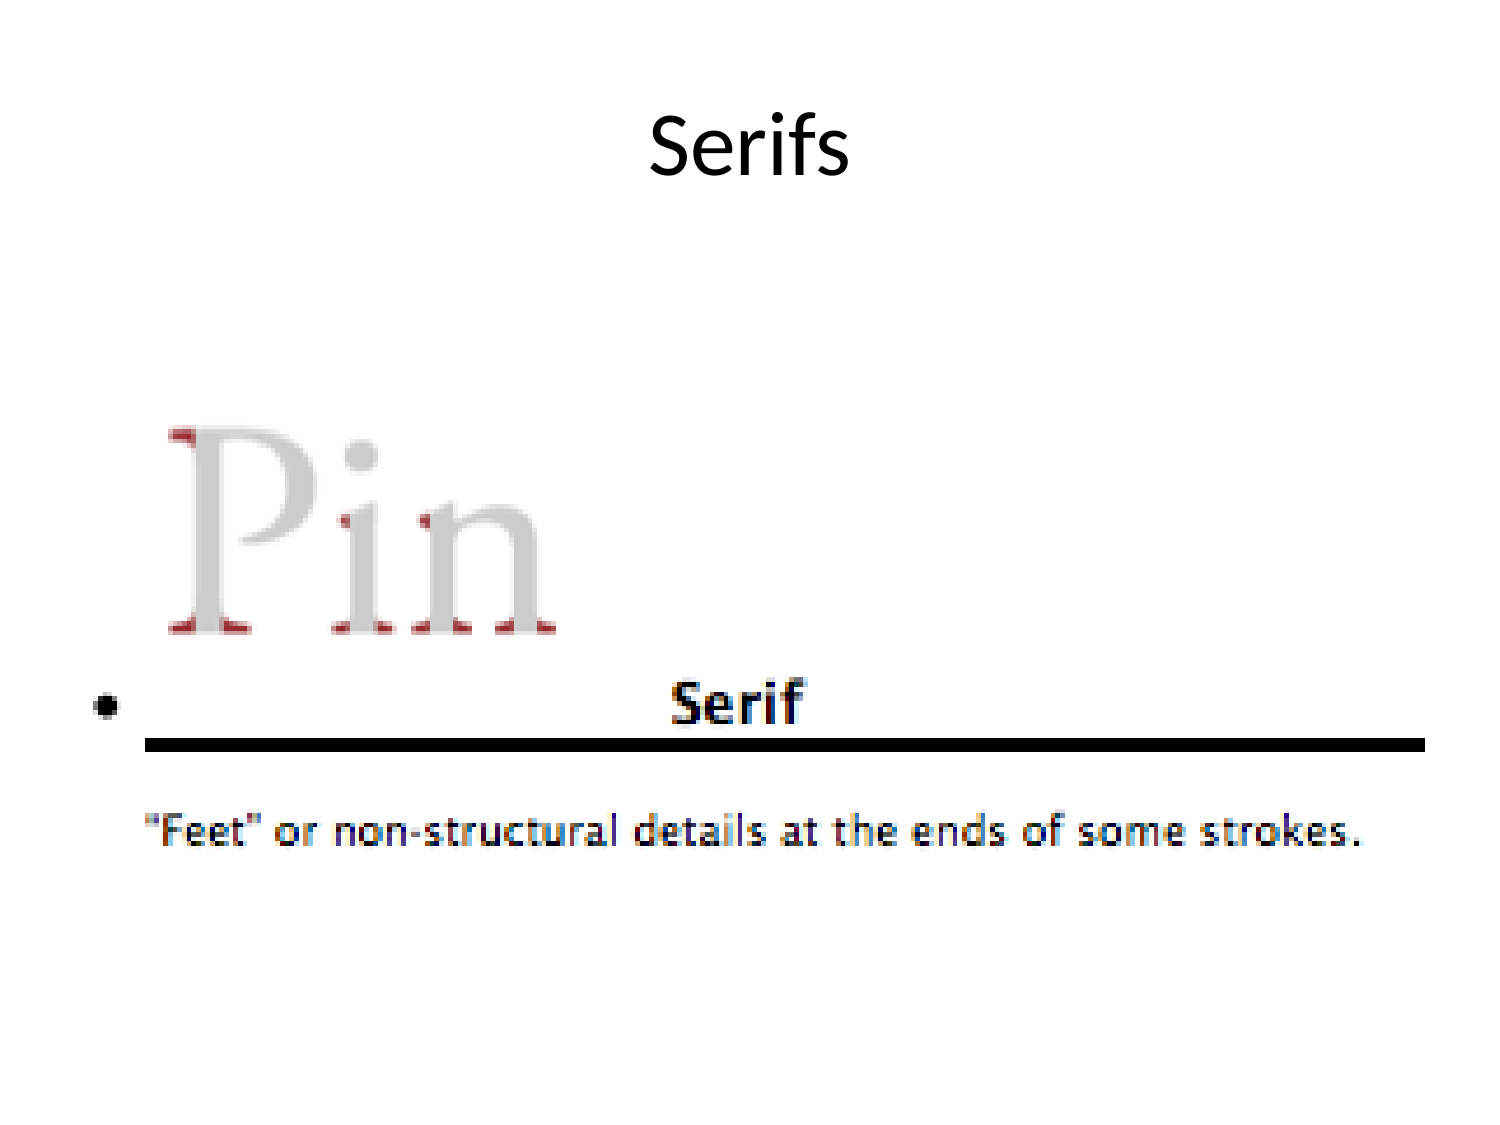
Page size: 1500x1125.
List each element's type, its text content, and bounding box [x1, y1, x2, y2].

title Serifs [75, 45, 1425, 233]
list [74, 262, 1426, 1006]
